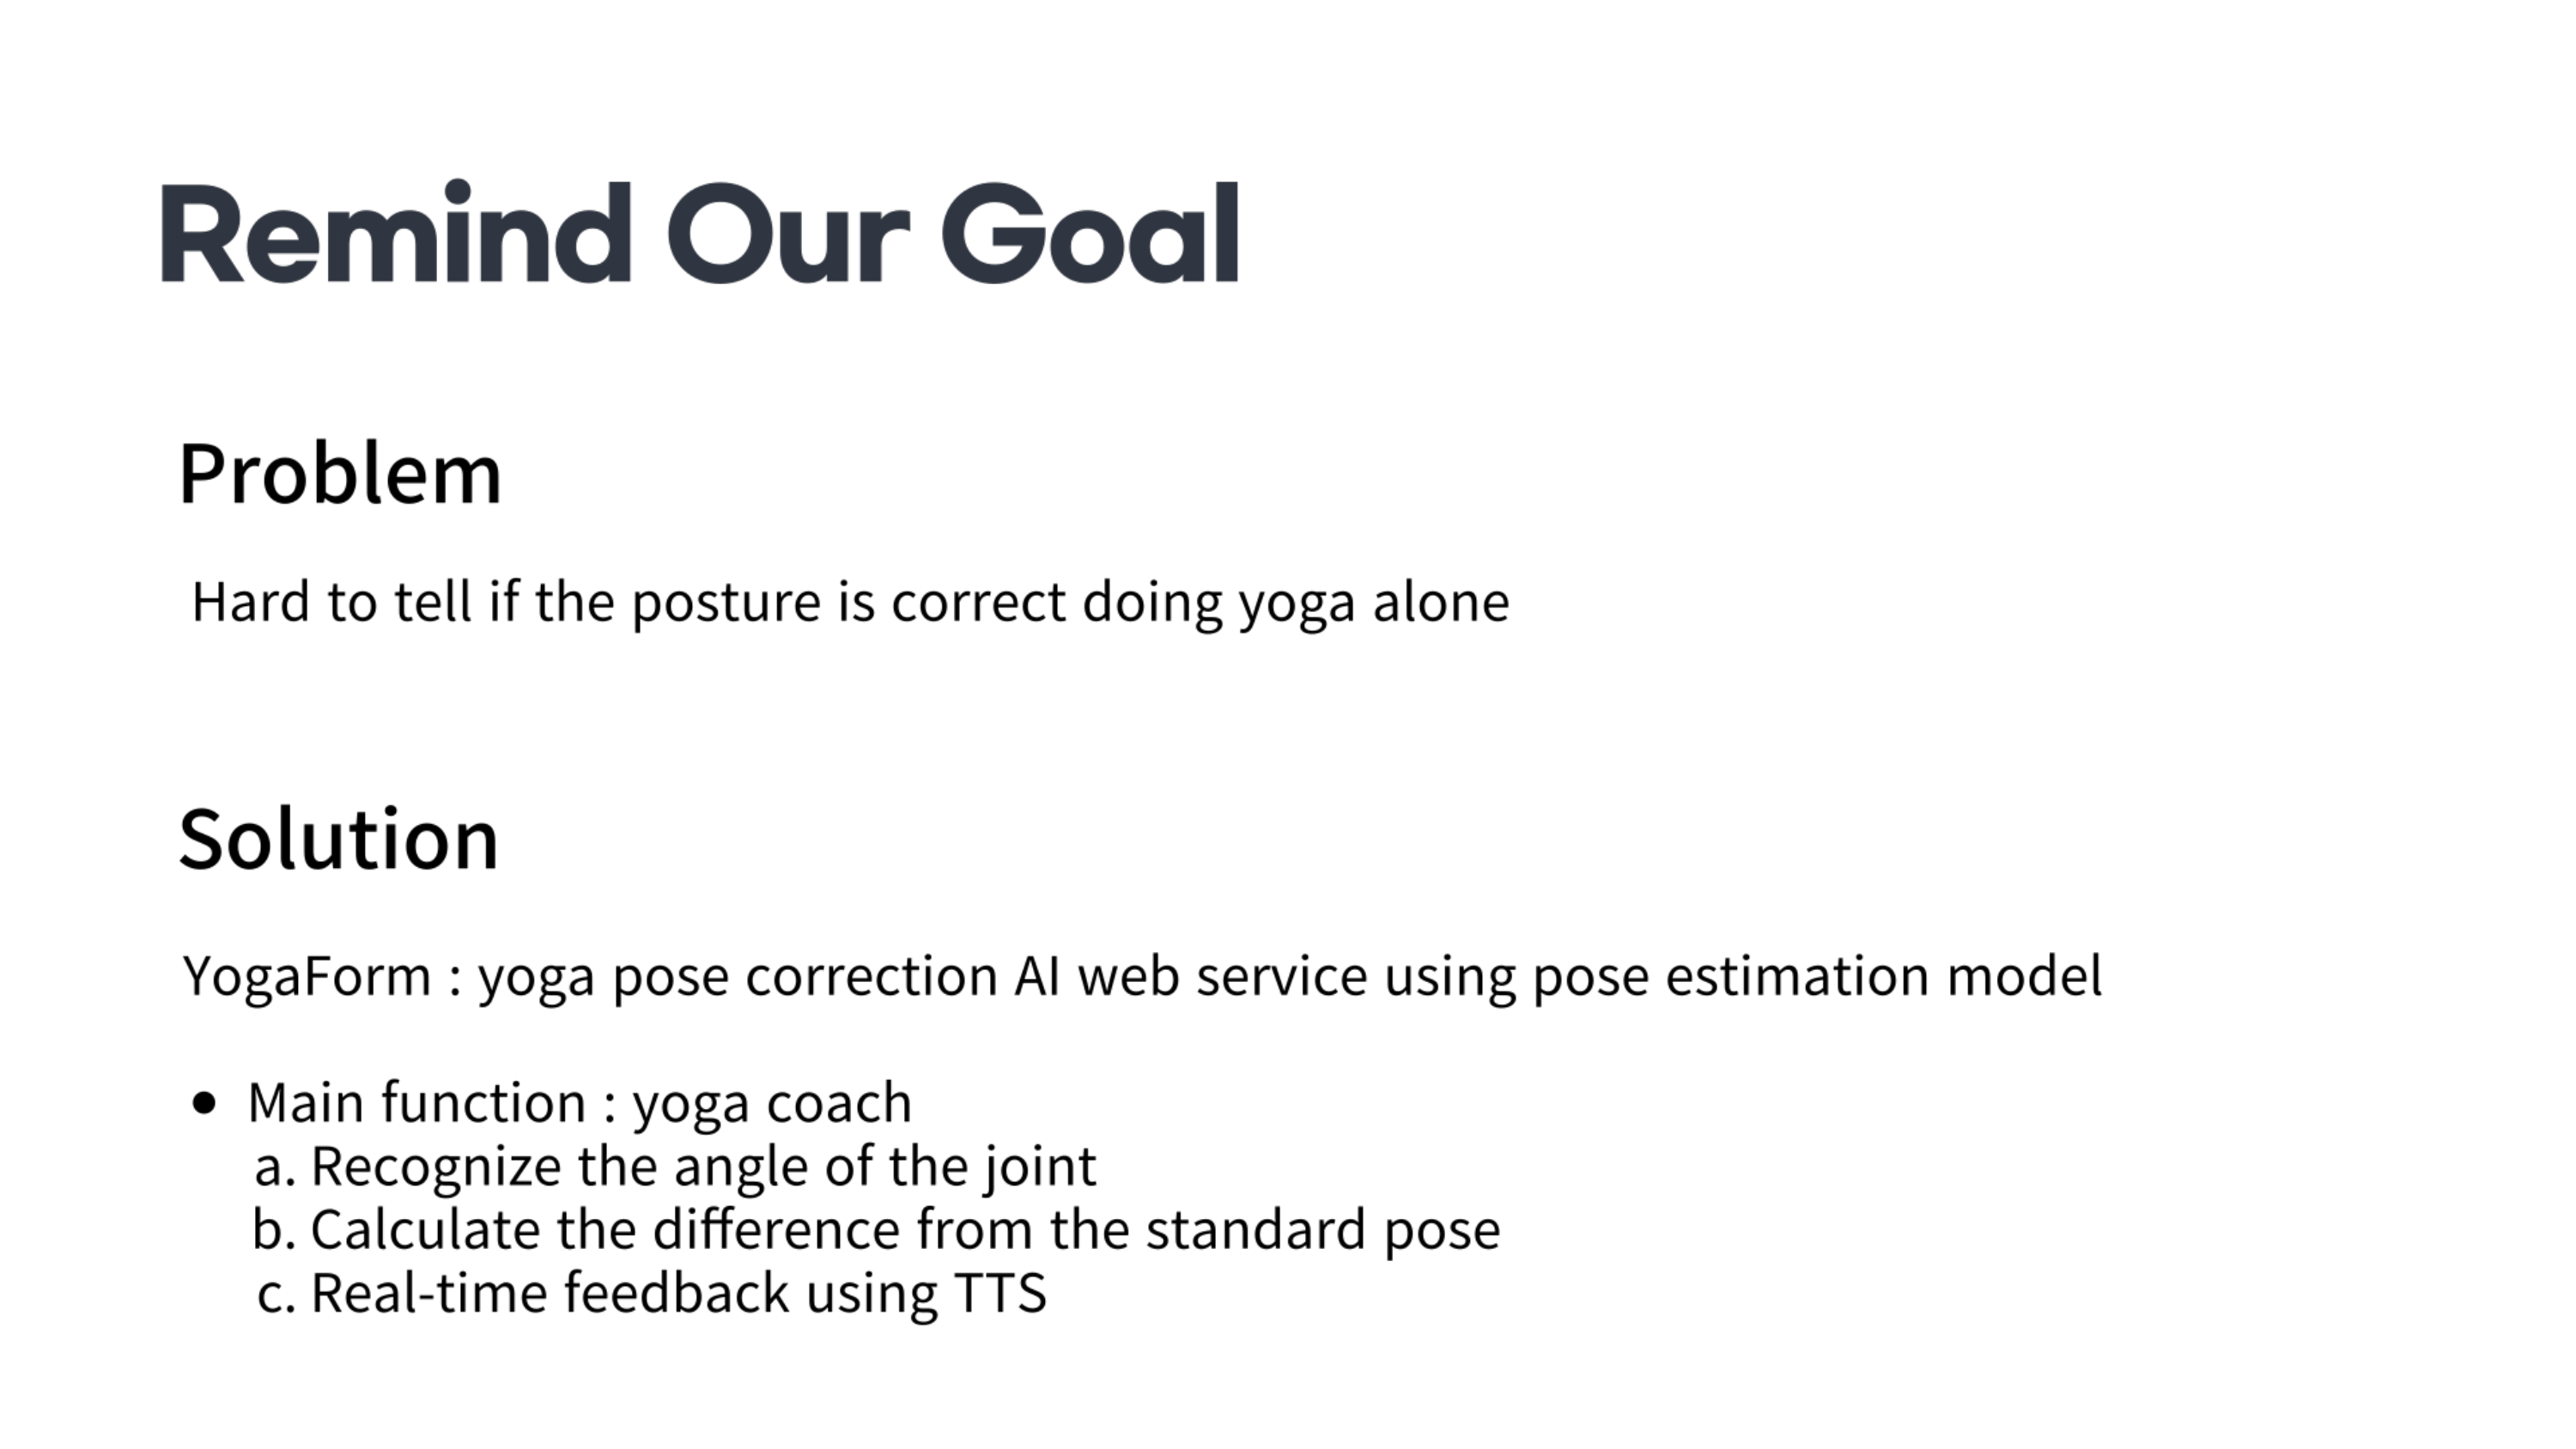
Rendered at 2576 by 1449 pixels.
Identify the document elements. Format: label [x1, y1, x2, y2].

picture [149, 729, 2161, 1378]
picture [112, 115, 1558, 683]
